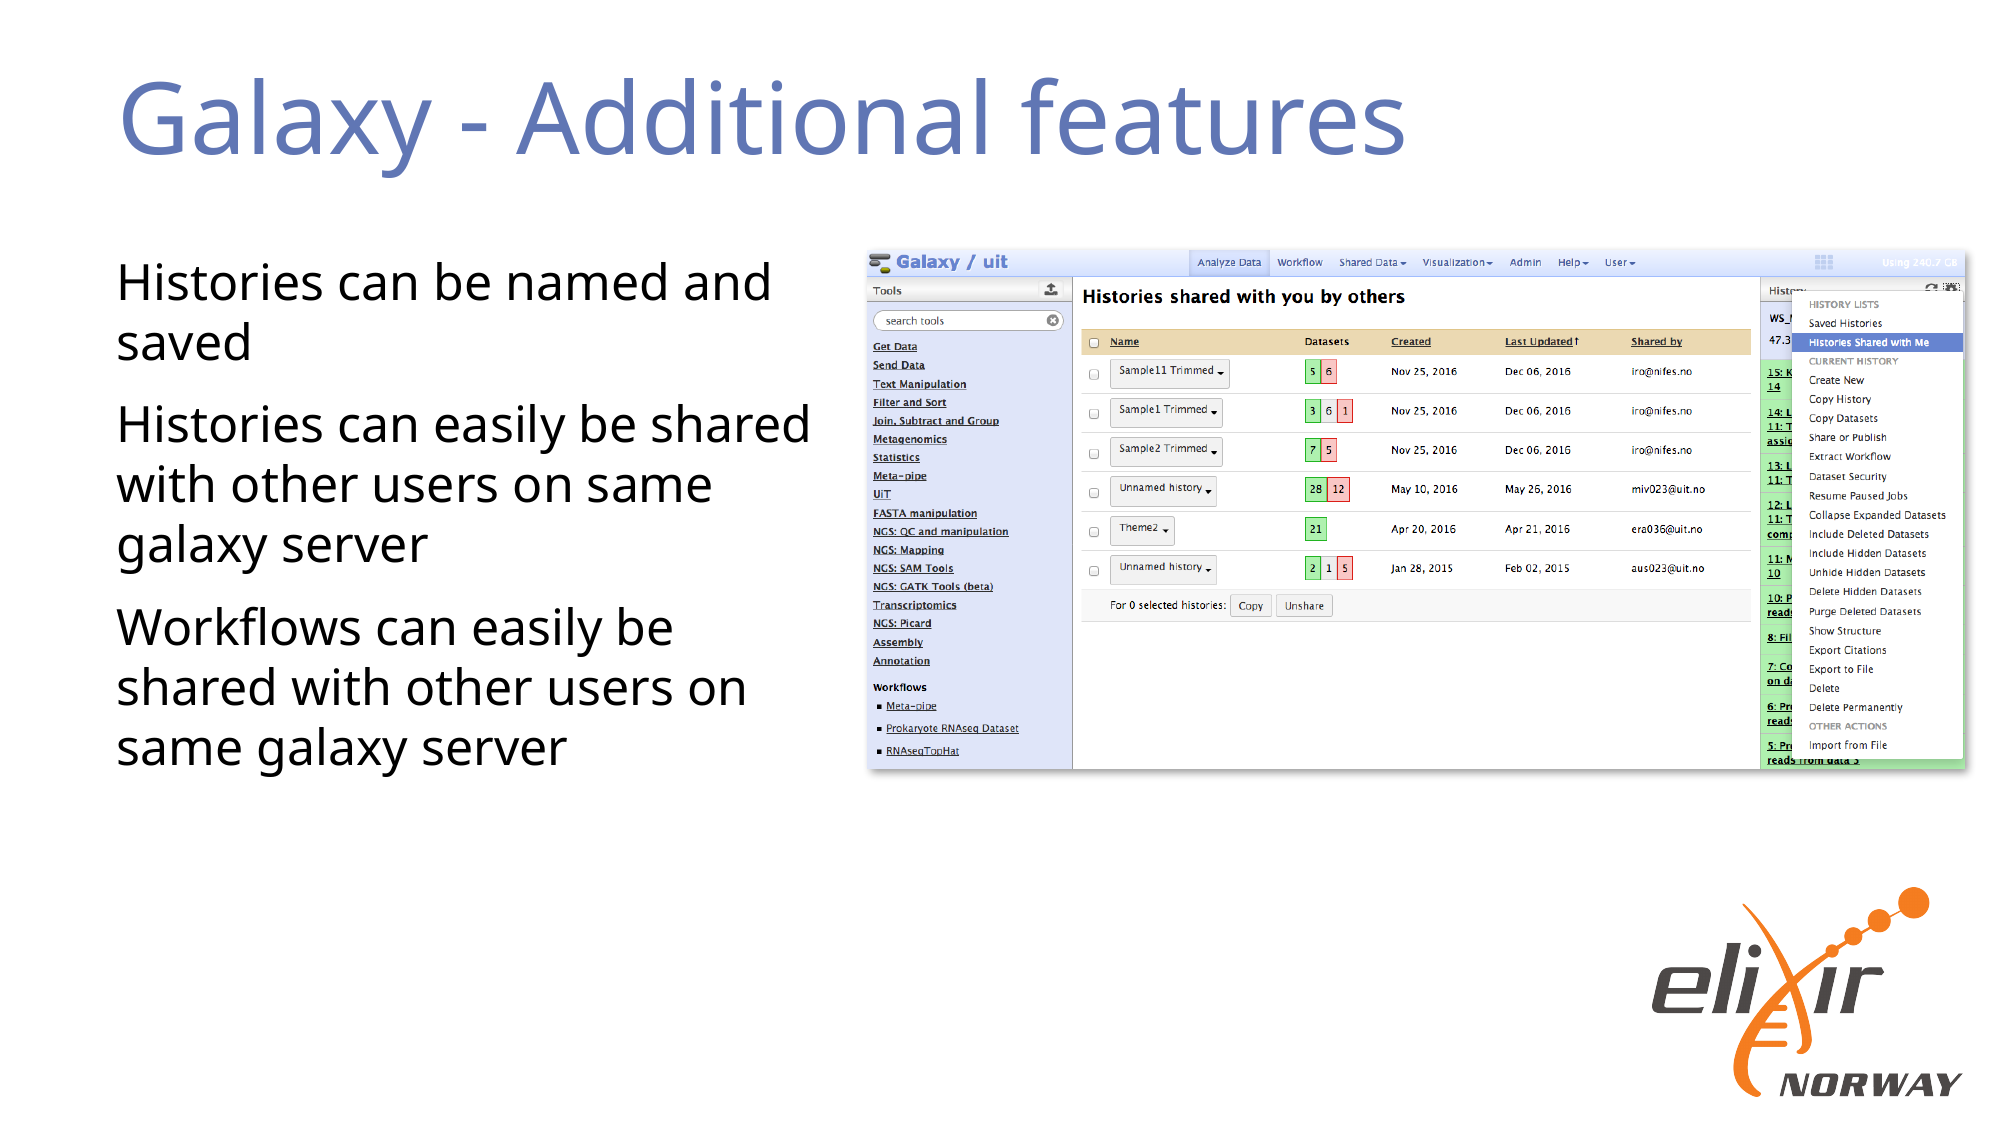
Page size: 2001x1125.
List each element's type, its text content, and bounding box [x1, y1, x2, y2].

picture [1652, 887, 1963, 1097]
title Galaxy - Additional features [117, 54, 1902, 161]
picture [866, 249, 1965, 770]
list Histories can be named and saved Histories can easily be shared with other users on same galaxy server Workflows can easily be shared with other users on same galaxy server [116, 250, 842, 965]
